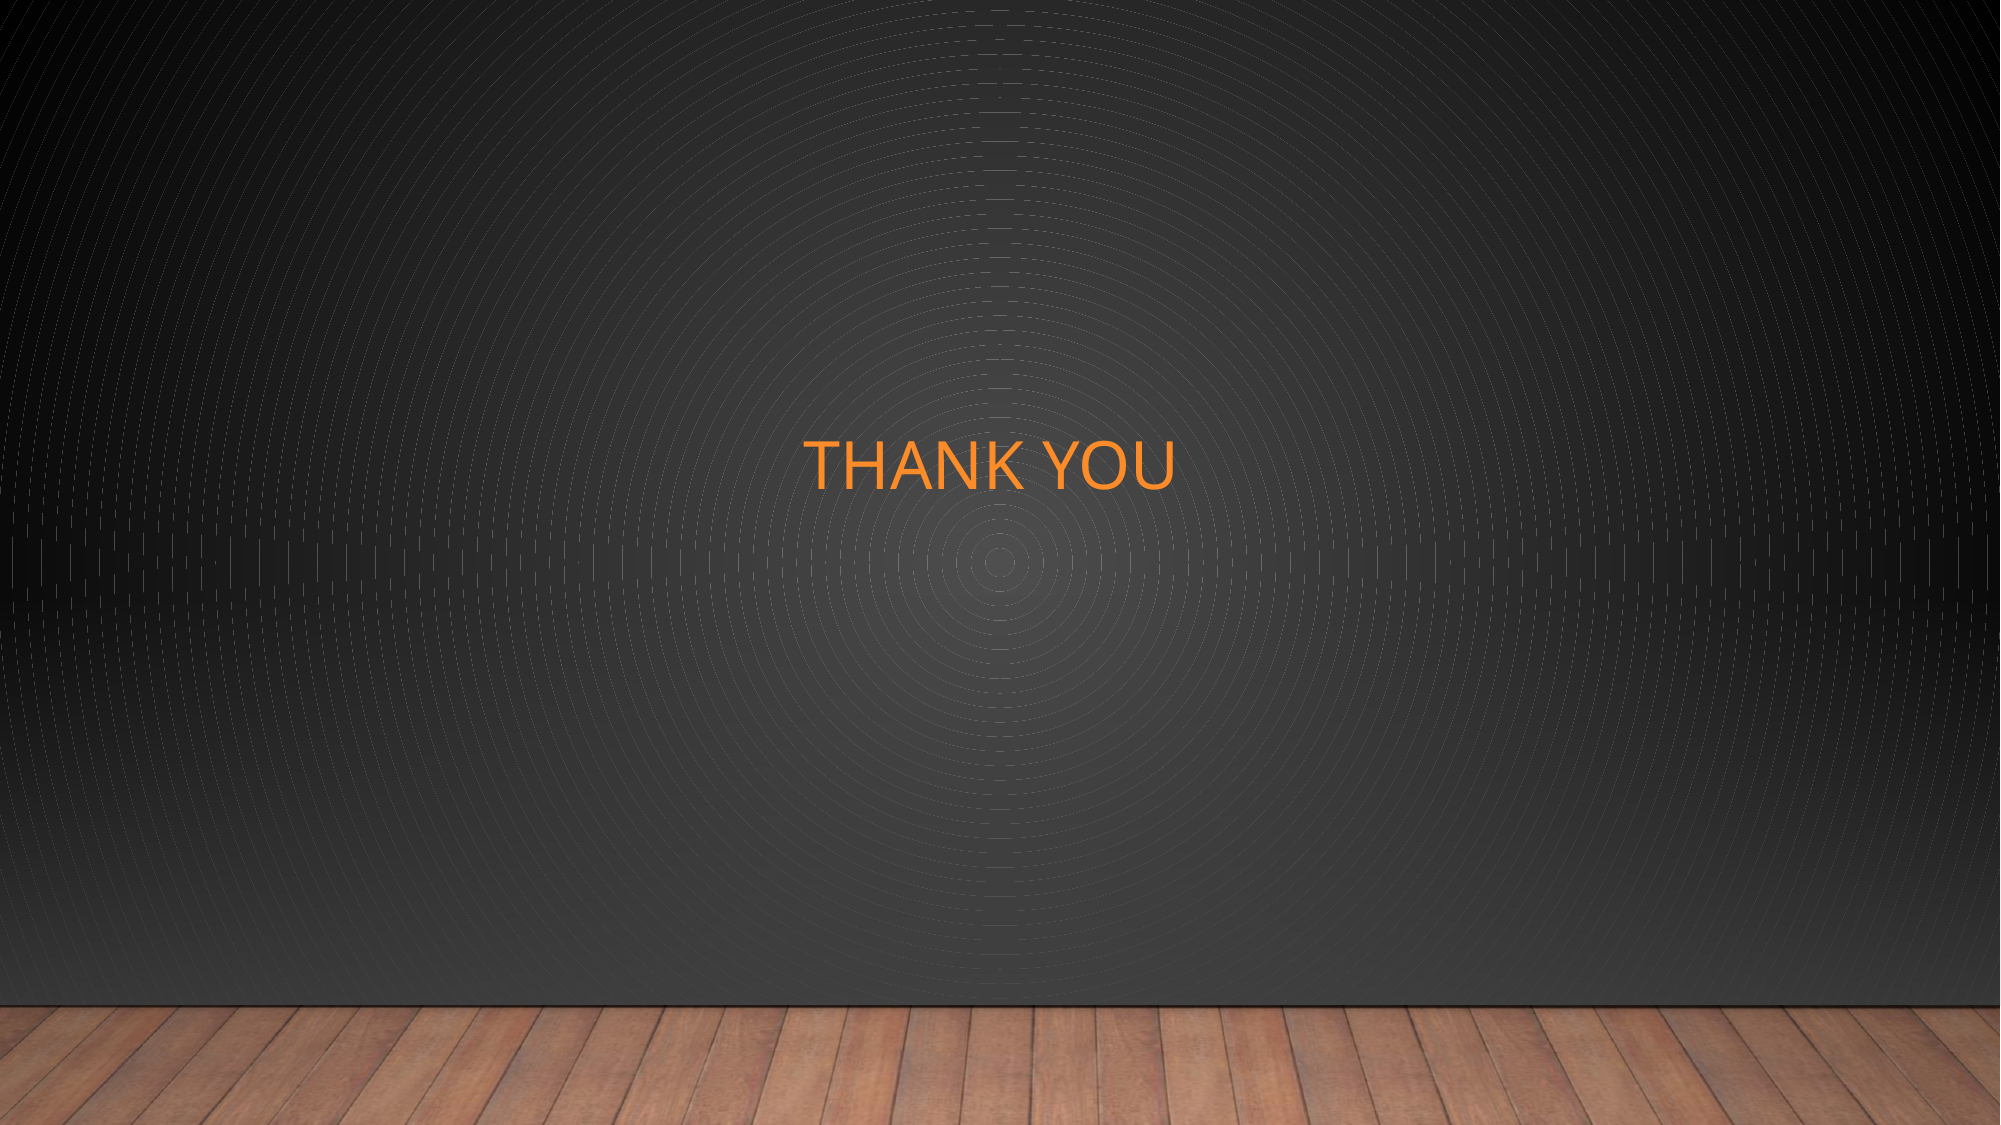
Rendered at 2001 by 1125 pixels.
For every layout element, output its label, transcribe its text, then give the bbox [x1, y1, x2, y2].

title THANK YOU [238, 353, 1763, 583]
picture [0, 1005, 2000, 1125]
